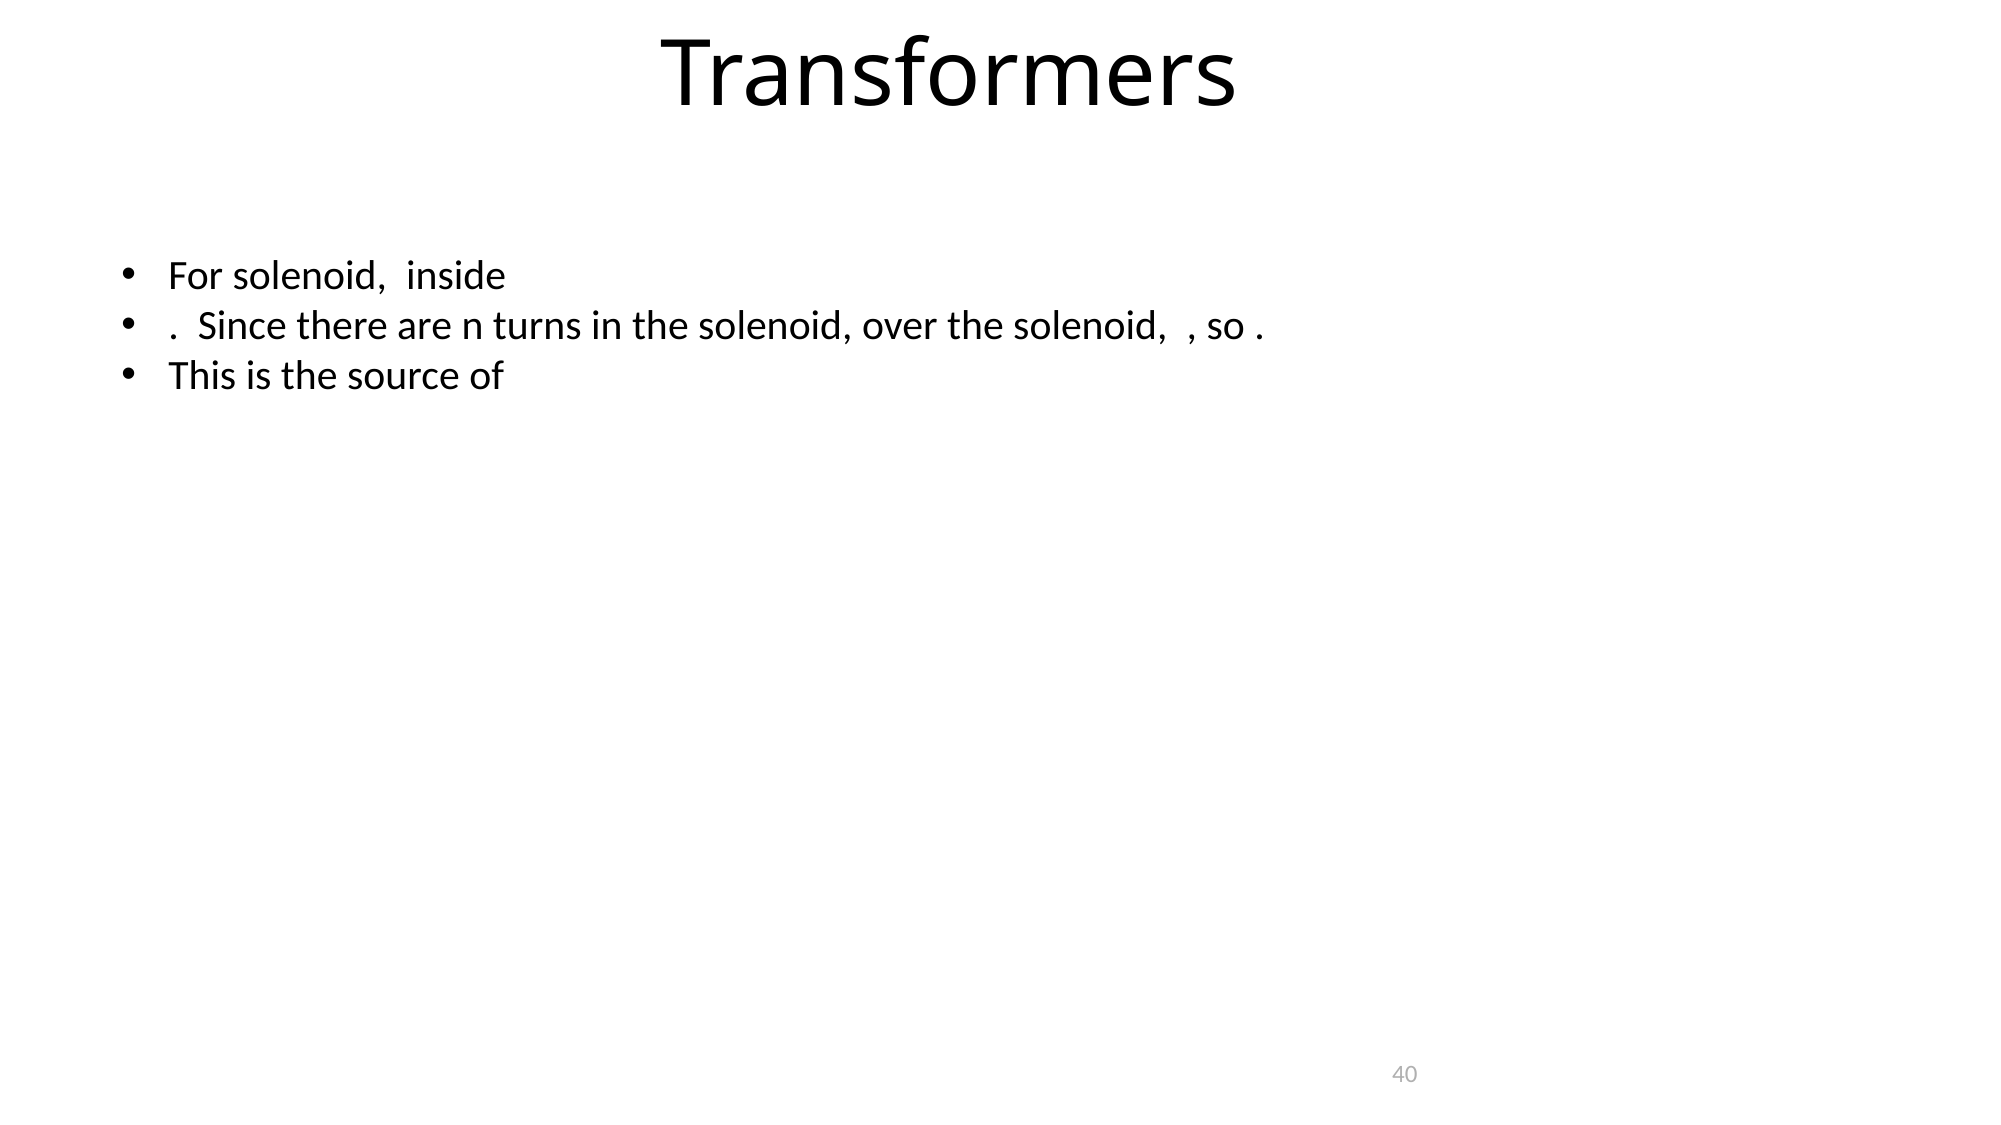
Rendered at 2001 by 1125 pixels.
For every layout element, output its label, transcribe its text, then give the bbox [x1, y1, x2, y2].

text_box Transformers [33, 13, 1867, 124]
slide_number 40 [1074, 738, 1425, 1125]
